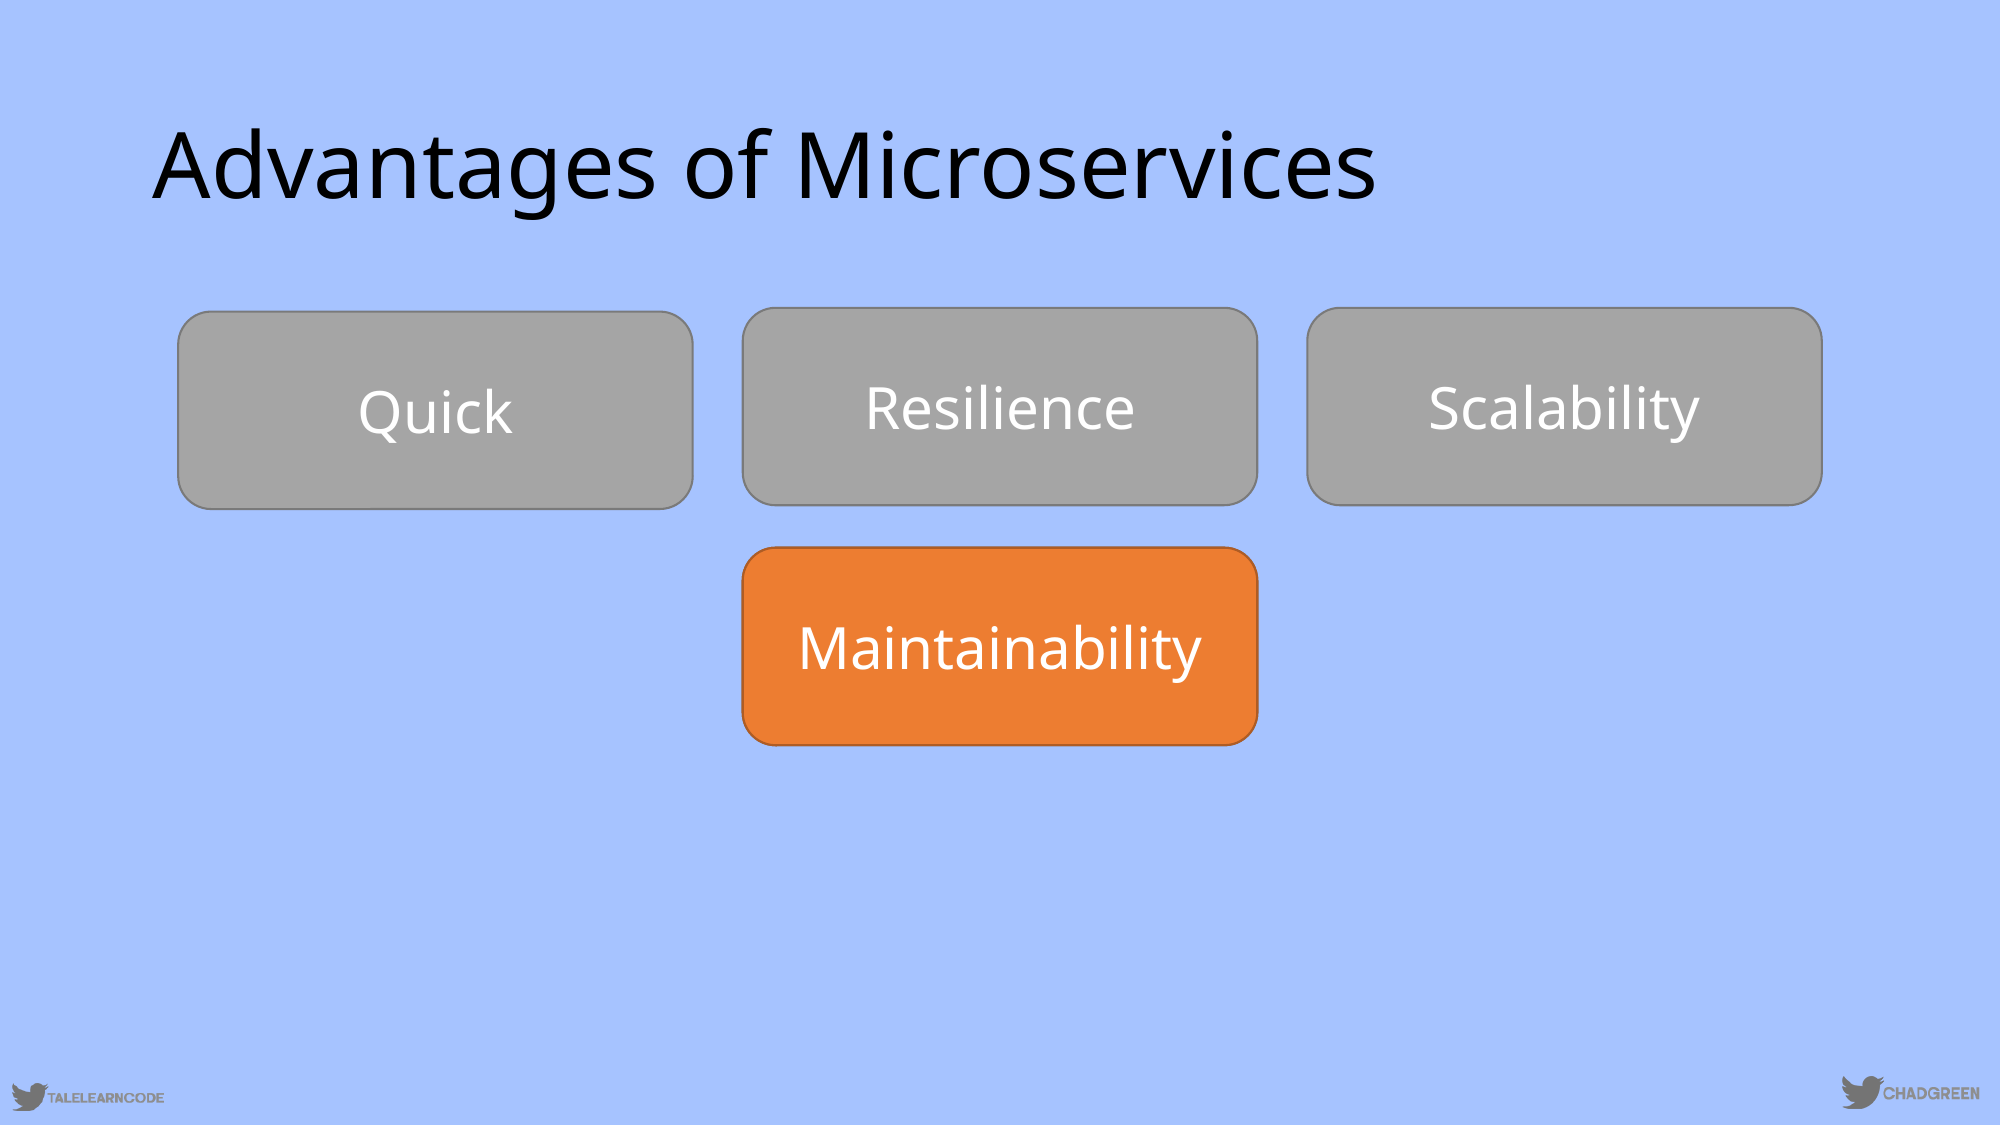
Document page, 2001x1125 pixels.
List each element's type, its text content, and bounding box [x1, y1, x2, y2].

text_box Maintainability [741, 546, 1259, 747]
text_box Quick [177, 310, 694, 511]
text_box Scalability [1306, 306, 1823, 507]
text_box Resilience [741, 306, 1259, 507]
title Advantages of Microservices [137, 59, 1863, 278]
